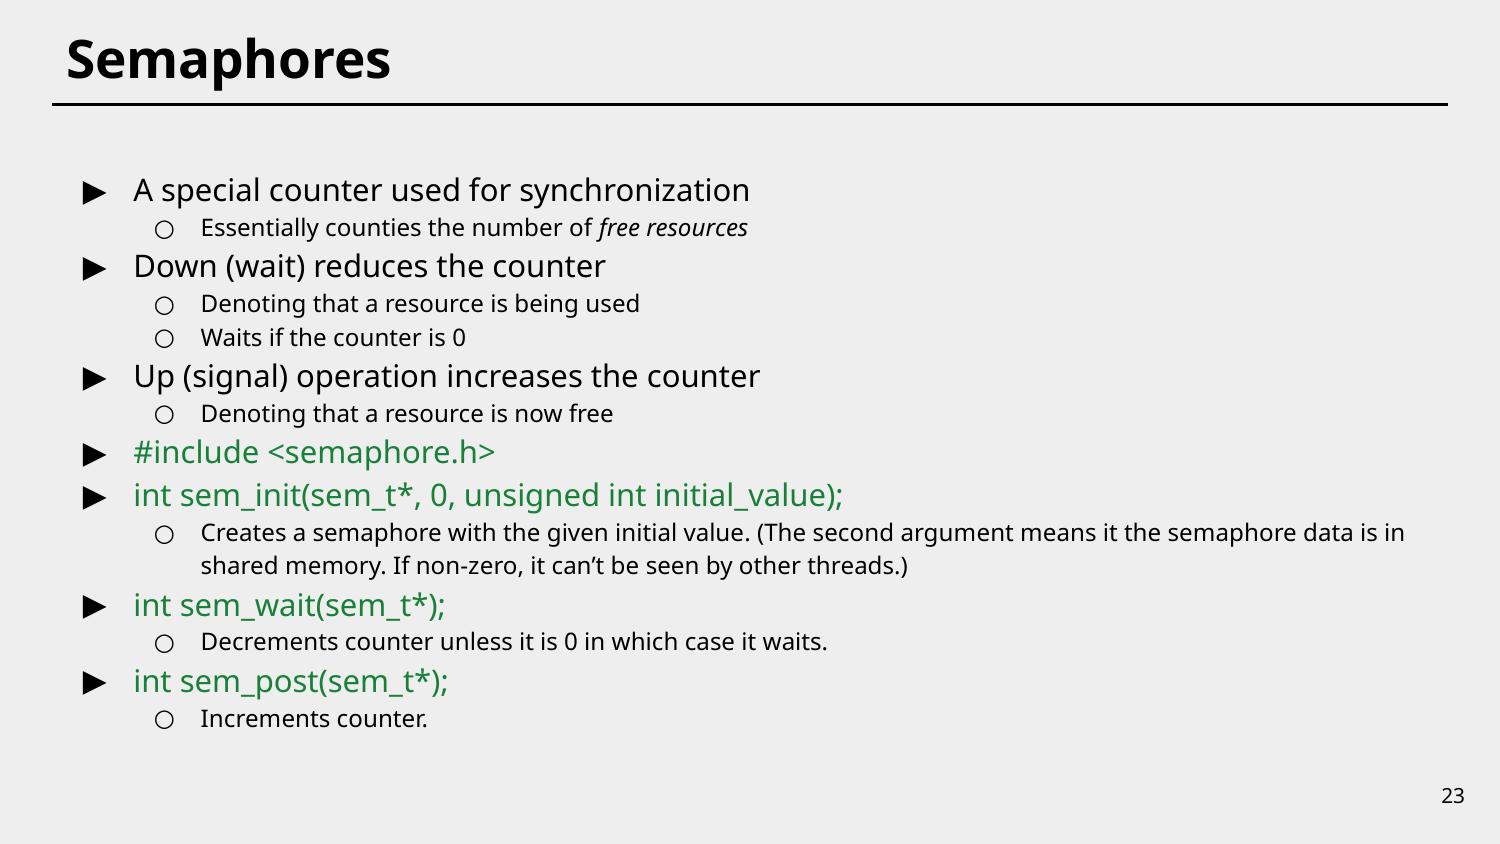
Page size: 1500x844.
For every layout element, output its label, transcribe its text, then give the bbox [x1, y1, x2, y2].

list A special counter used for synchronization Essentially counties the number of free resources Down (wait) reduces the counter Denoting that a resource is being used Waits if the counter is 0 Up (signal) operation increases the counter Denoting that a resource is now free #include <semaphore.h> int sem_init(sem_t*, 0, unsigned int initial_value); Creates a semaphore with the given initial value. (The second argument means it the semaphore data is in shared memory. If non-zero, it can’t be seen by other threads.) int sem_wait(sem_t*); Decrements counter unless it is 0 in which case it waits. int sem_post(sem_t*); Increments counter. [51, 147, 1449, 750]
slide_number 23 [1300, 764, 1480, 830]
title Semaphores [51, 10, 1449, 105]
